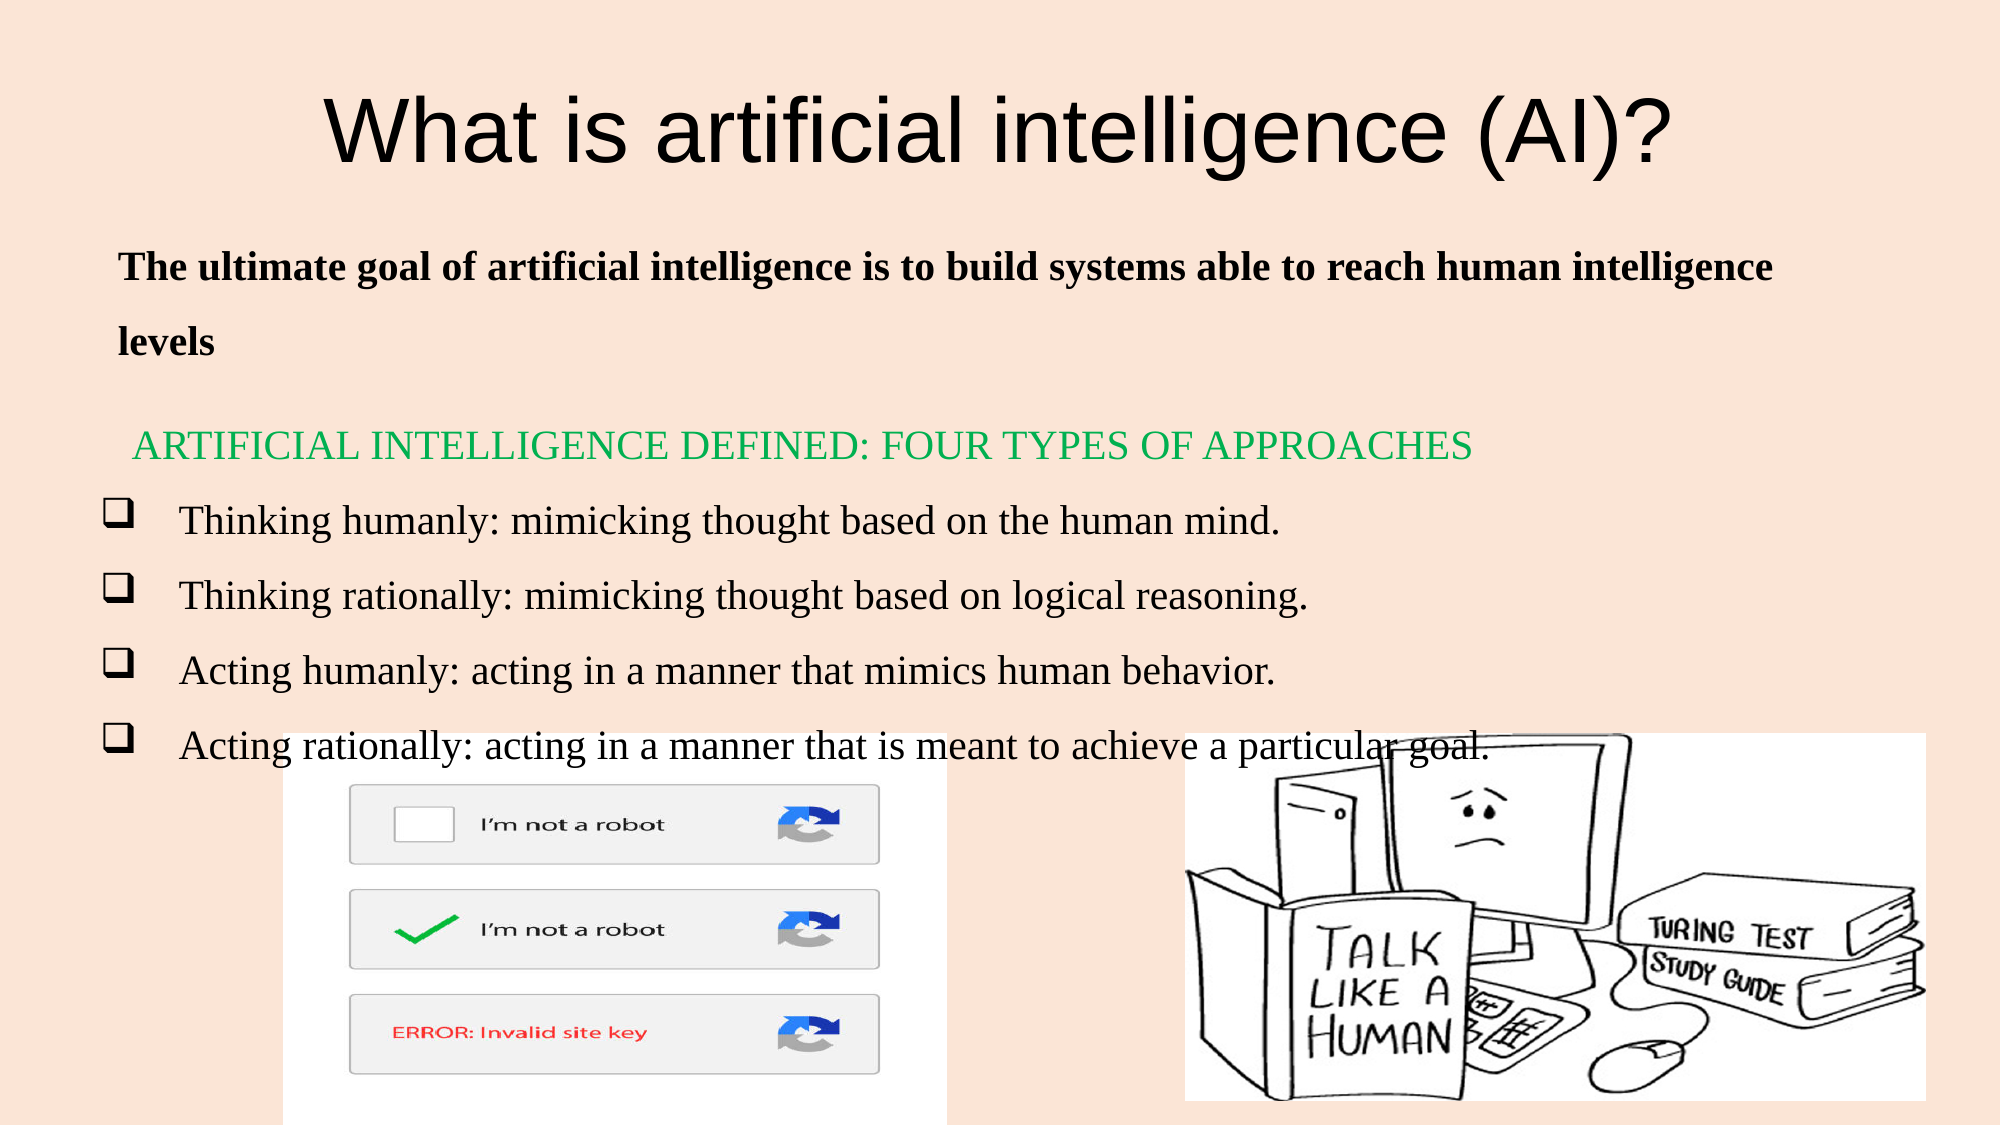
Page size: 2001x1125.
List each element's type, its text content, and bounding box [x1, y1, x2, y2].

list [1185, 733, 1926, 1101]
picture [283, 733, 947, 1125]
title What is artificial intelligence (AI)? [137, 59, 1863, 206]
text_box The ultimate goal of artificial intelligence is to build systems able to reach human intelligence levels ARTIFICIAL INTELLIGENCE DEFINED: FOUR TYPES OF APPROACHES Thinking humanly: mimicking thought based on the human mind. Thinking rationally: mimicking thought based on logical reasoning. Acting humanly: acting in a manner that mimics human behavior. Acting rationally: acting in a manner that is meant to achieve a particular goal. [85, 206, 1863, 851]
